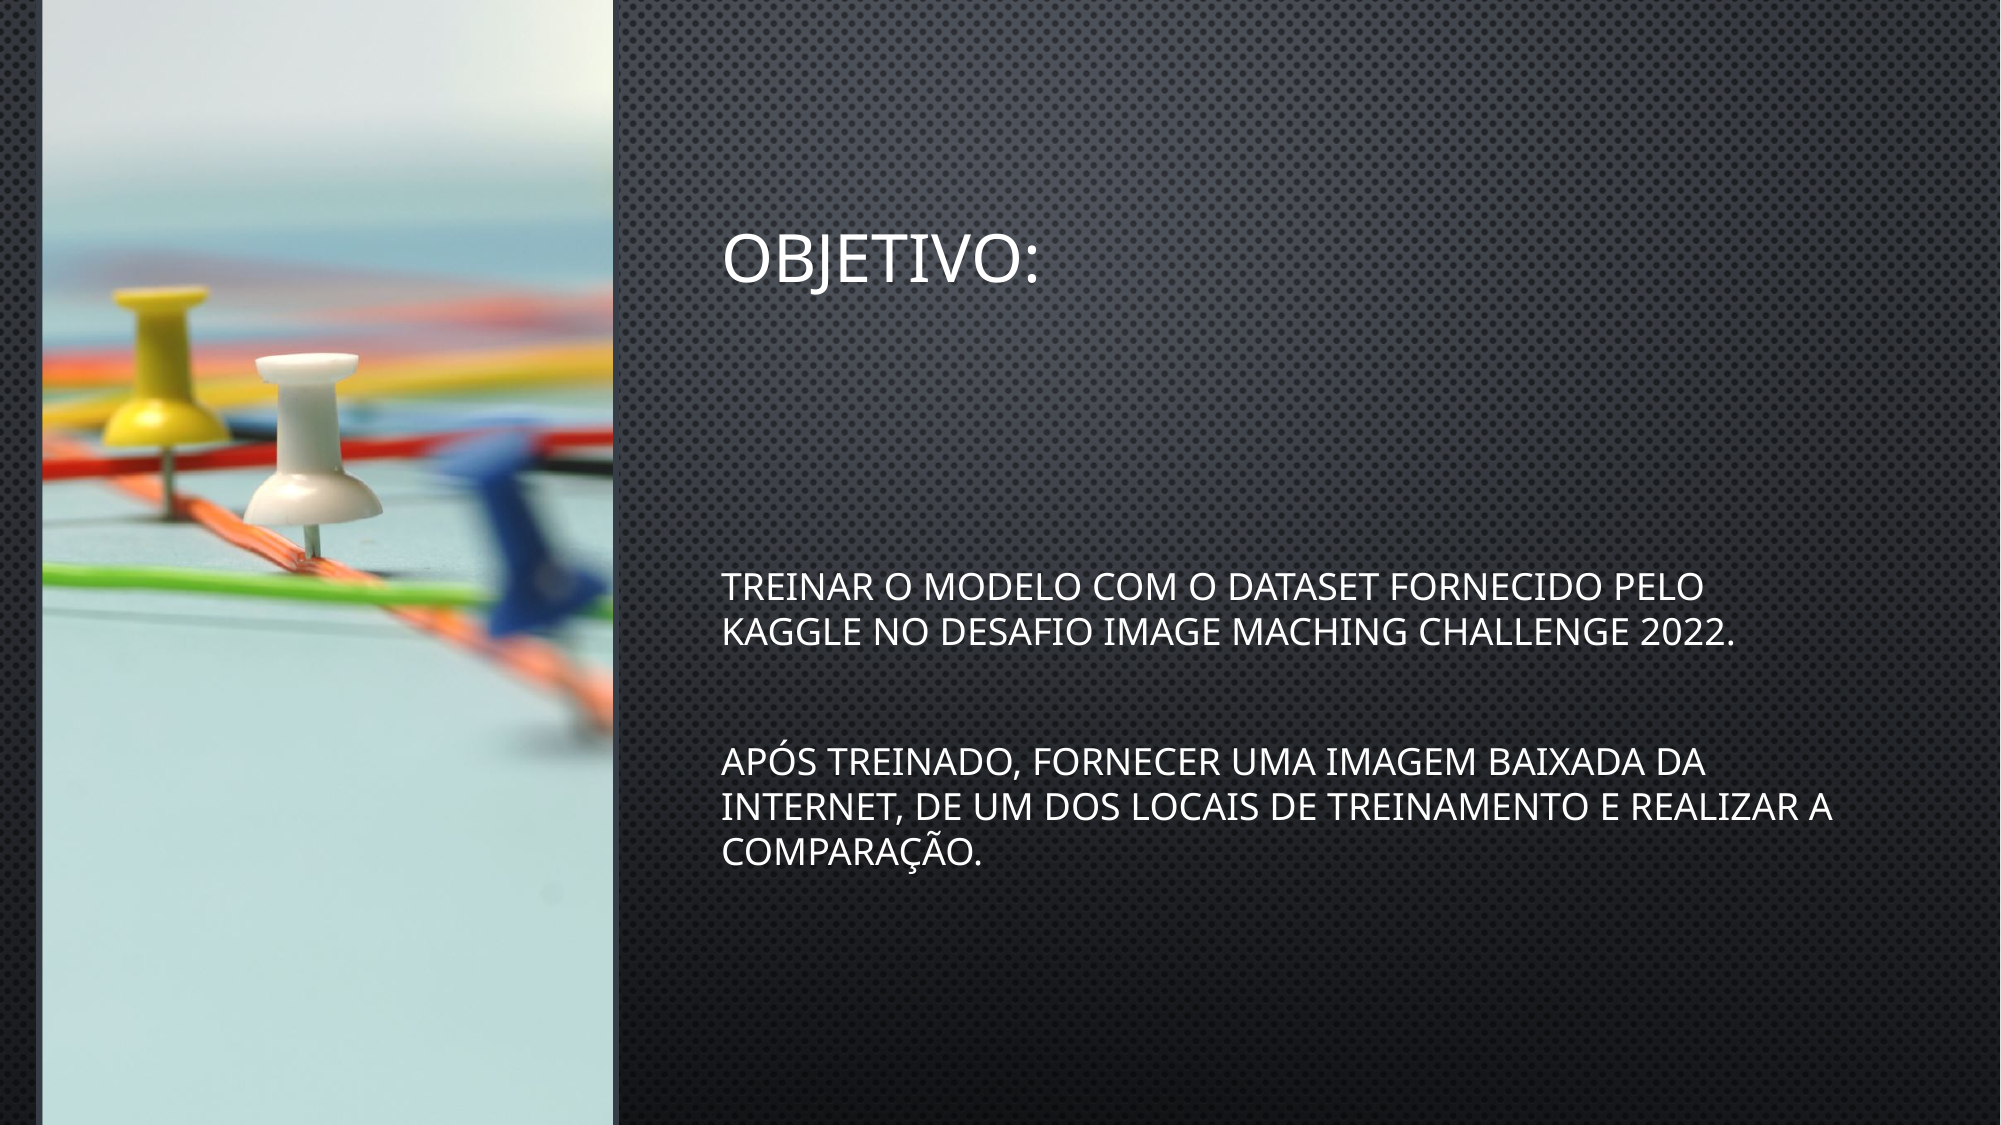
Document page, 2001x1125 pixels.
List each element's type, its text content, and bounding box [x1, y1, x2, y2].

title Objetivo: [706, 99, 1813, 413]
list Treinar o modelo com o dataset fornecido pelo Kaggle no desafio Image Maching Challenge 2022. Após treinado, fornecer uma imagem baixada da internet, de um dos locais de treinamento e realizar a comparação. [706, 437, 1862, 998]
picture [42, 0, 614, 1125]
